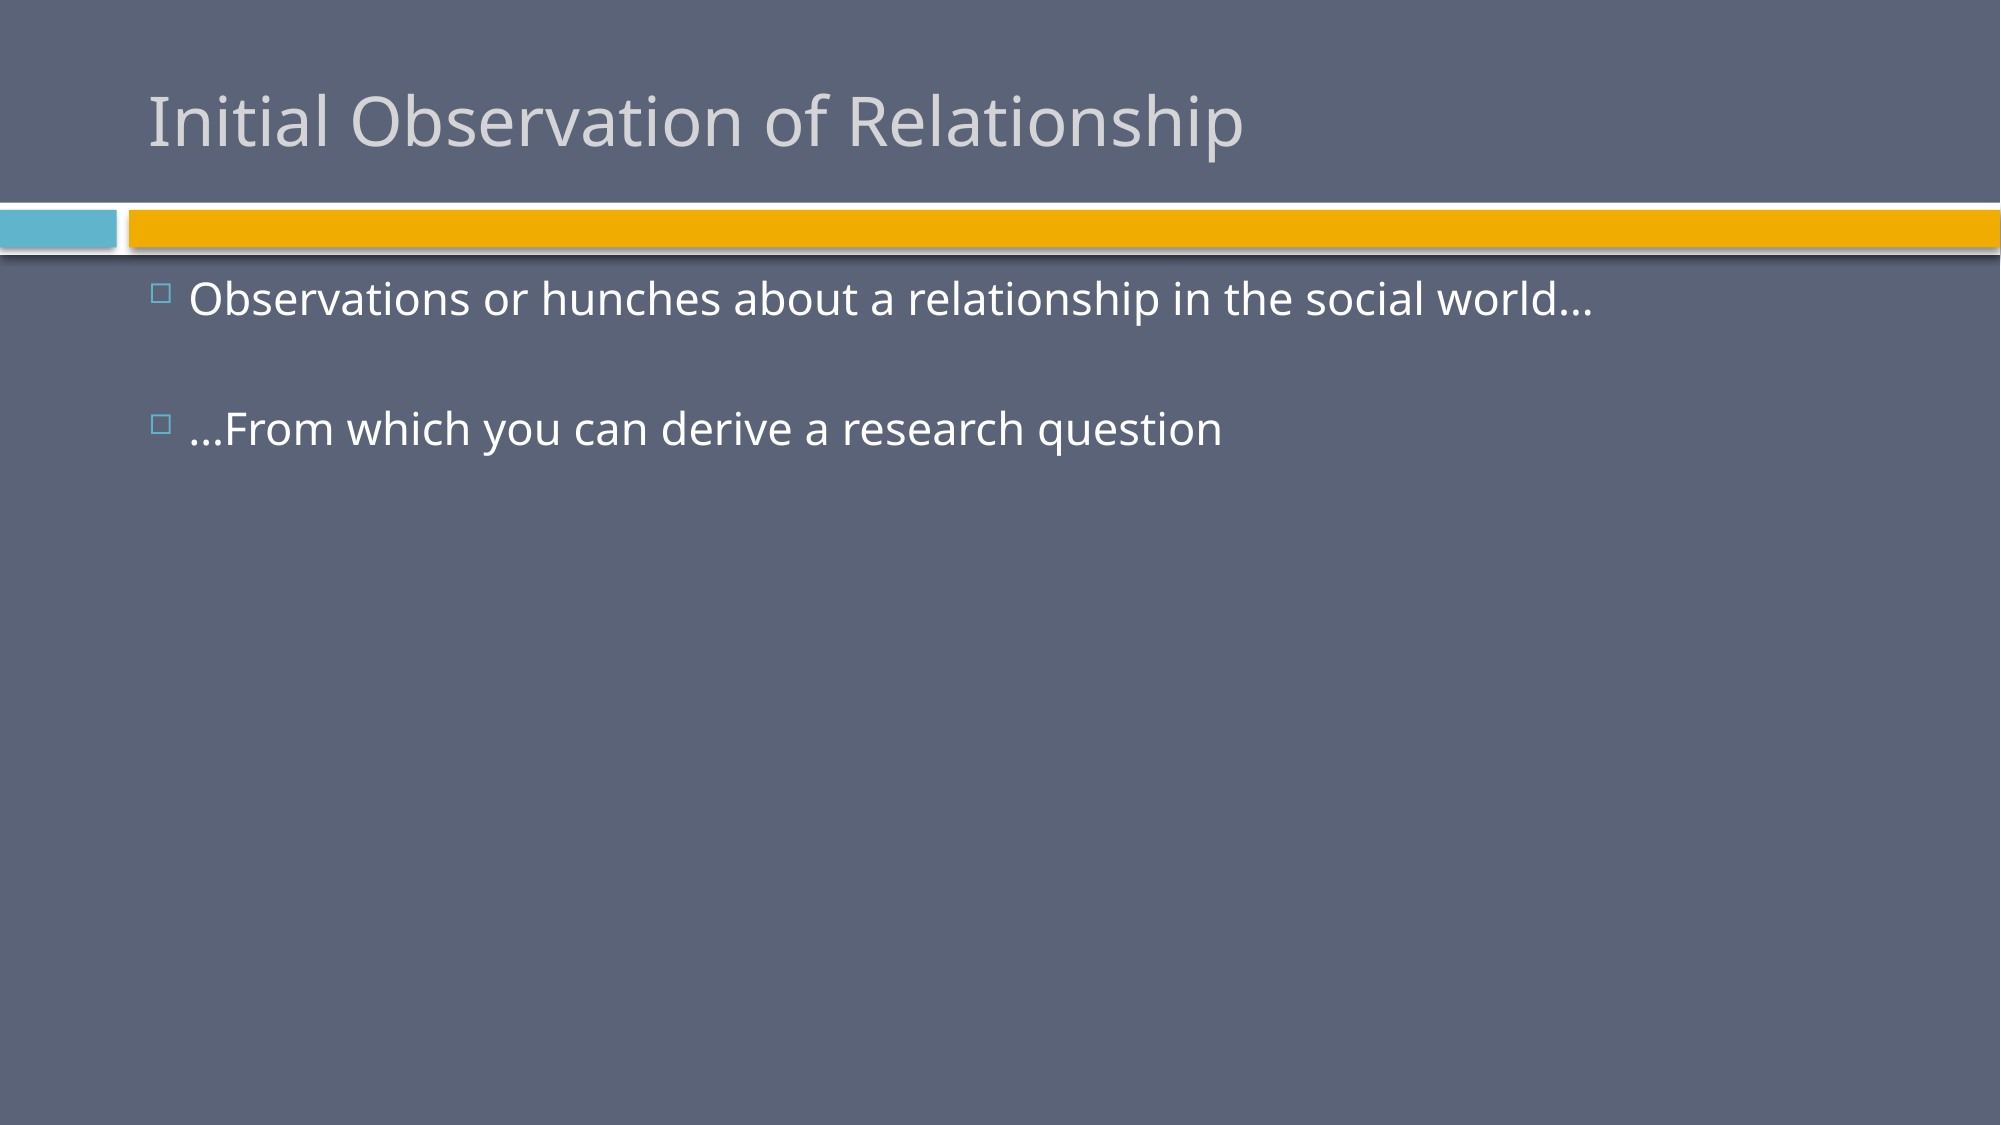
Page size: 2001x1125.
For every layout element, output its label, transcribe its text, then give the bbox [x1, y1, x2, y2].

list Observations or hunches about a relationship in the social world… …From which you can derive a research question [133, 262, 1918, 1001]
title Initial Observation of Relationship [133, 37, 1918, 201]
